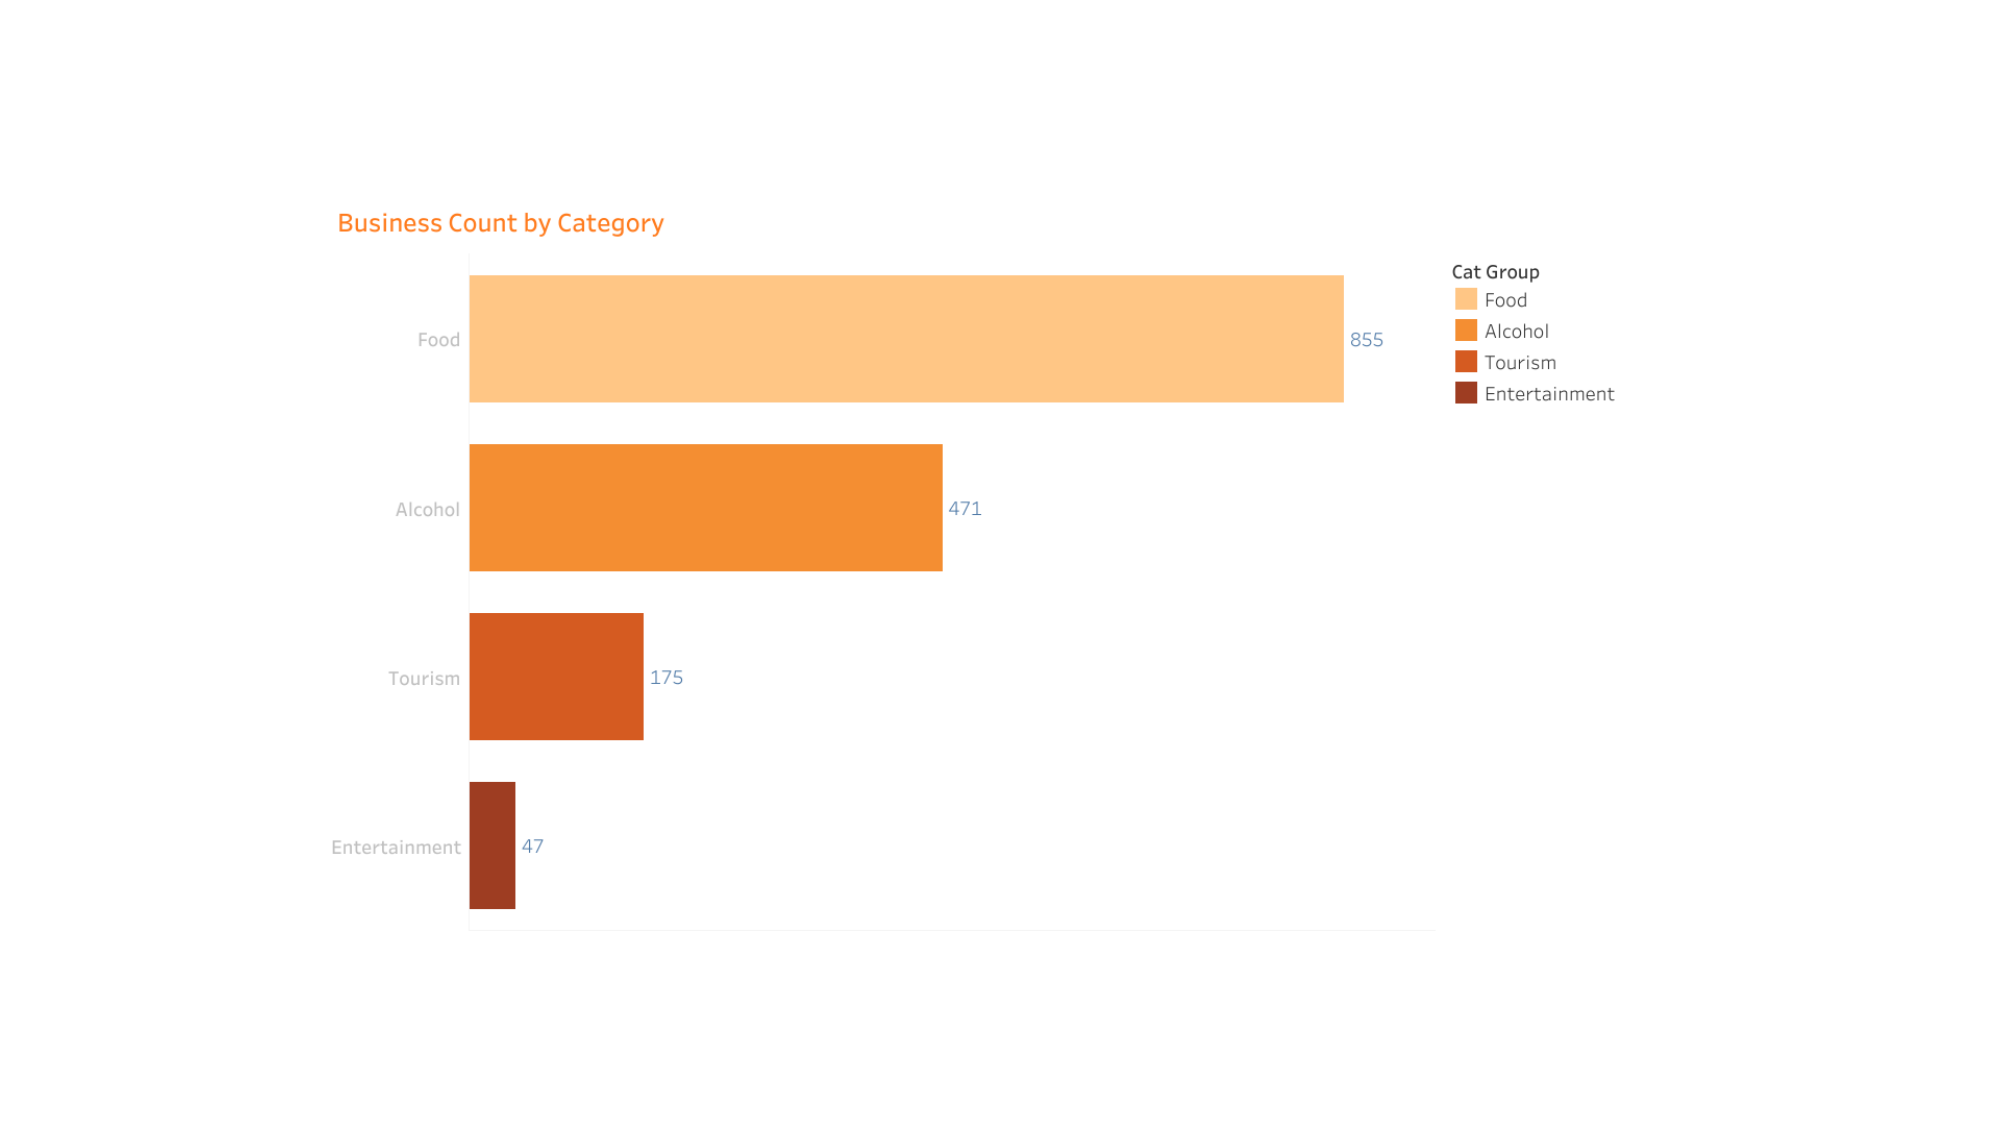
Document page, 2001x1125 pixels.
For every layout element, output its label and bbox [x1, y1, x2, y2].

picture [331, 194, 1669, 931]
